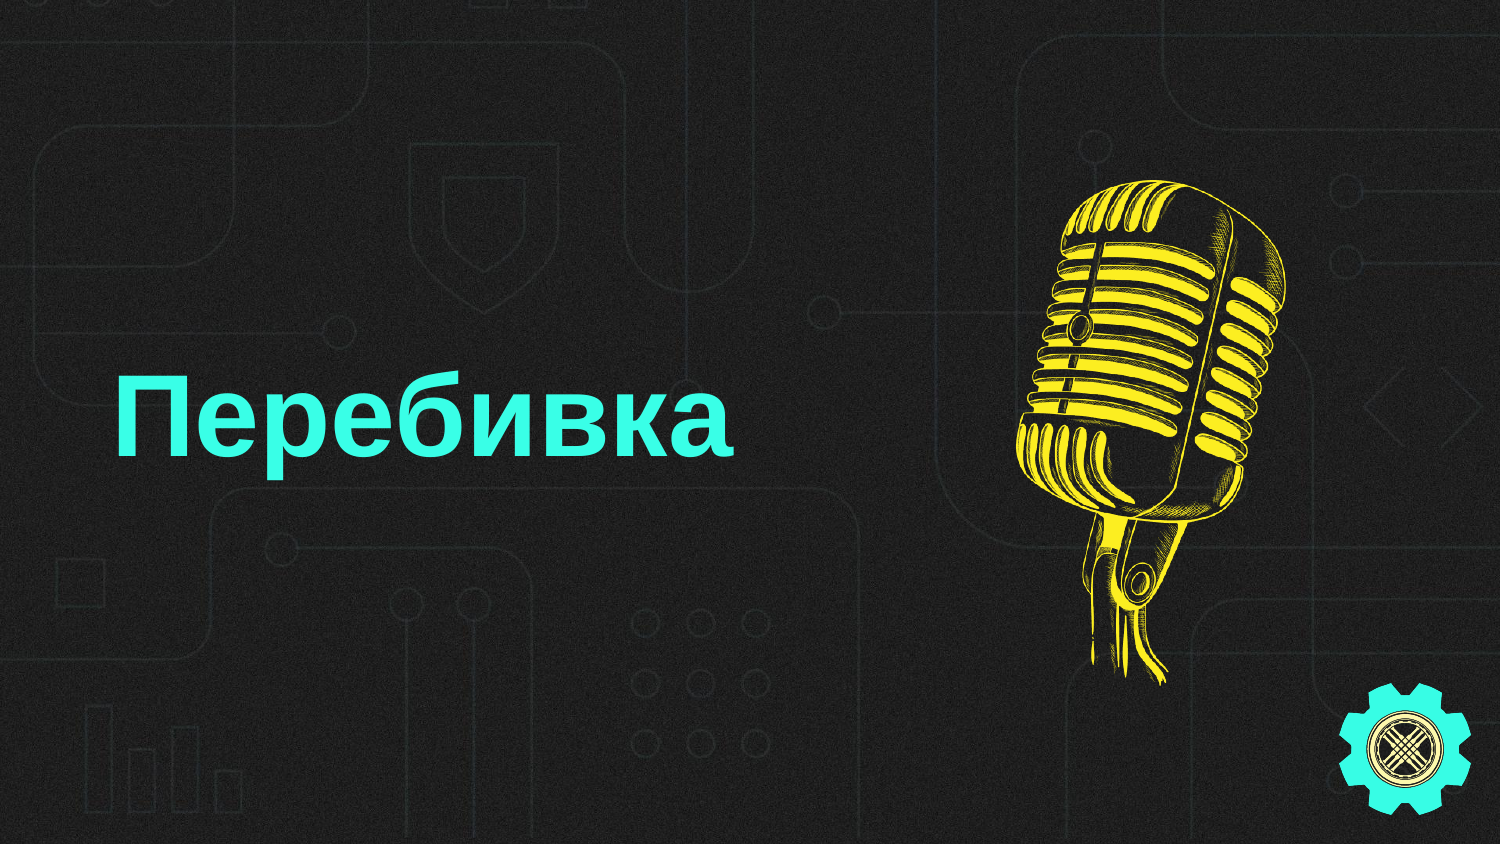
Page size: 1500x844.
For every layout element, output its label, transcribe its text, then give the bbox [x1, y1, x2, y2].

picture [0, 0, 1500, 844]
text_box Перебивка [96, 323, 1010, 496]
